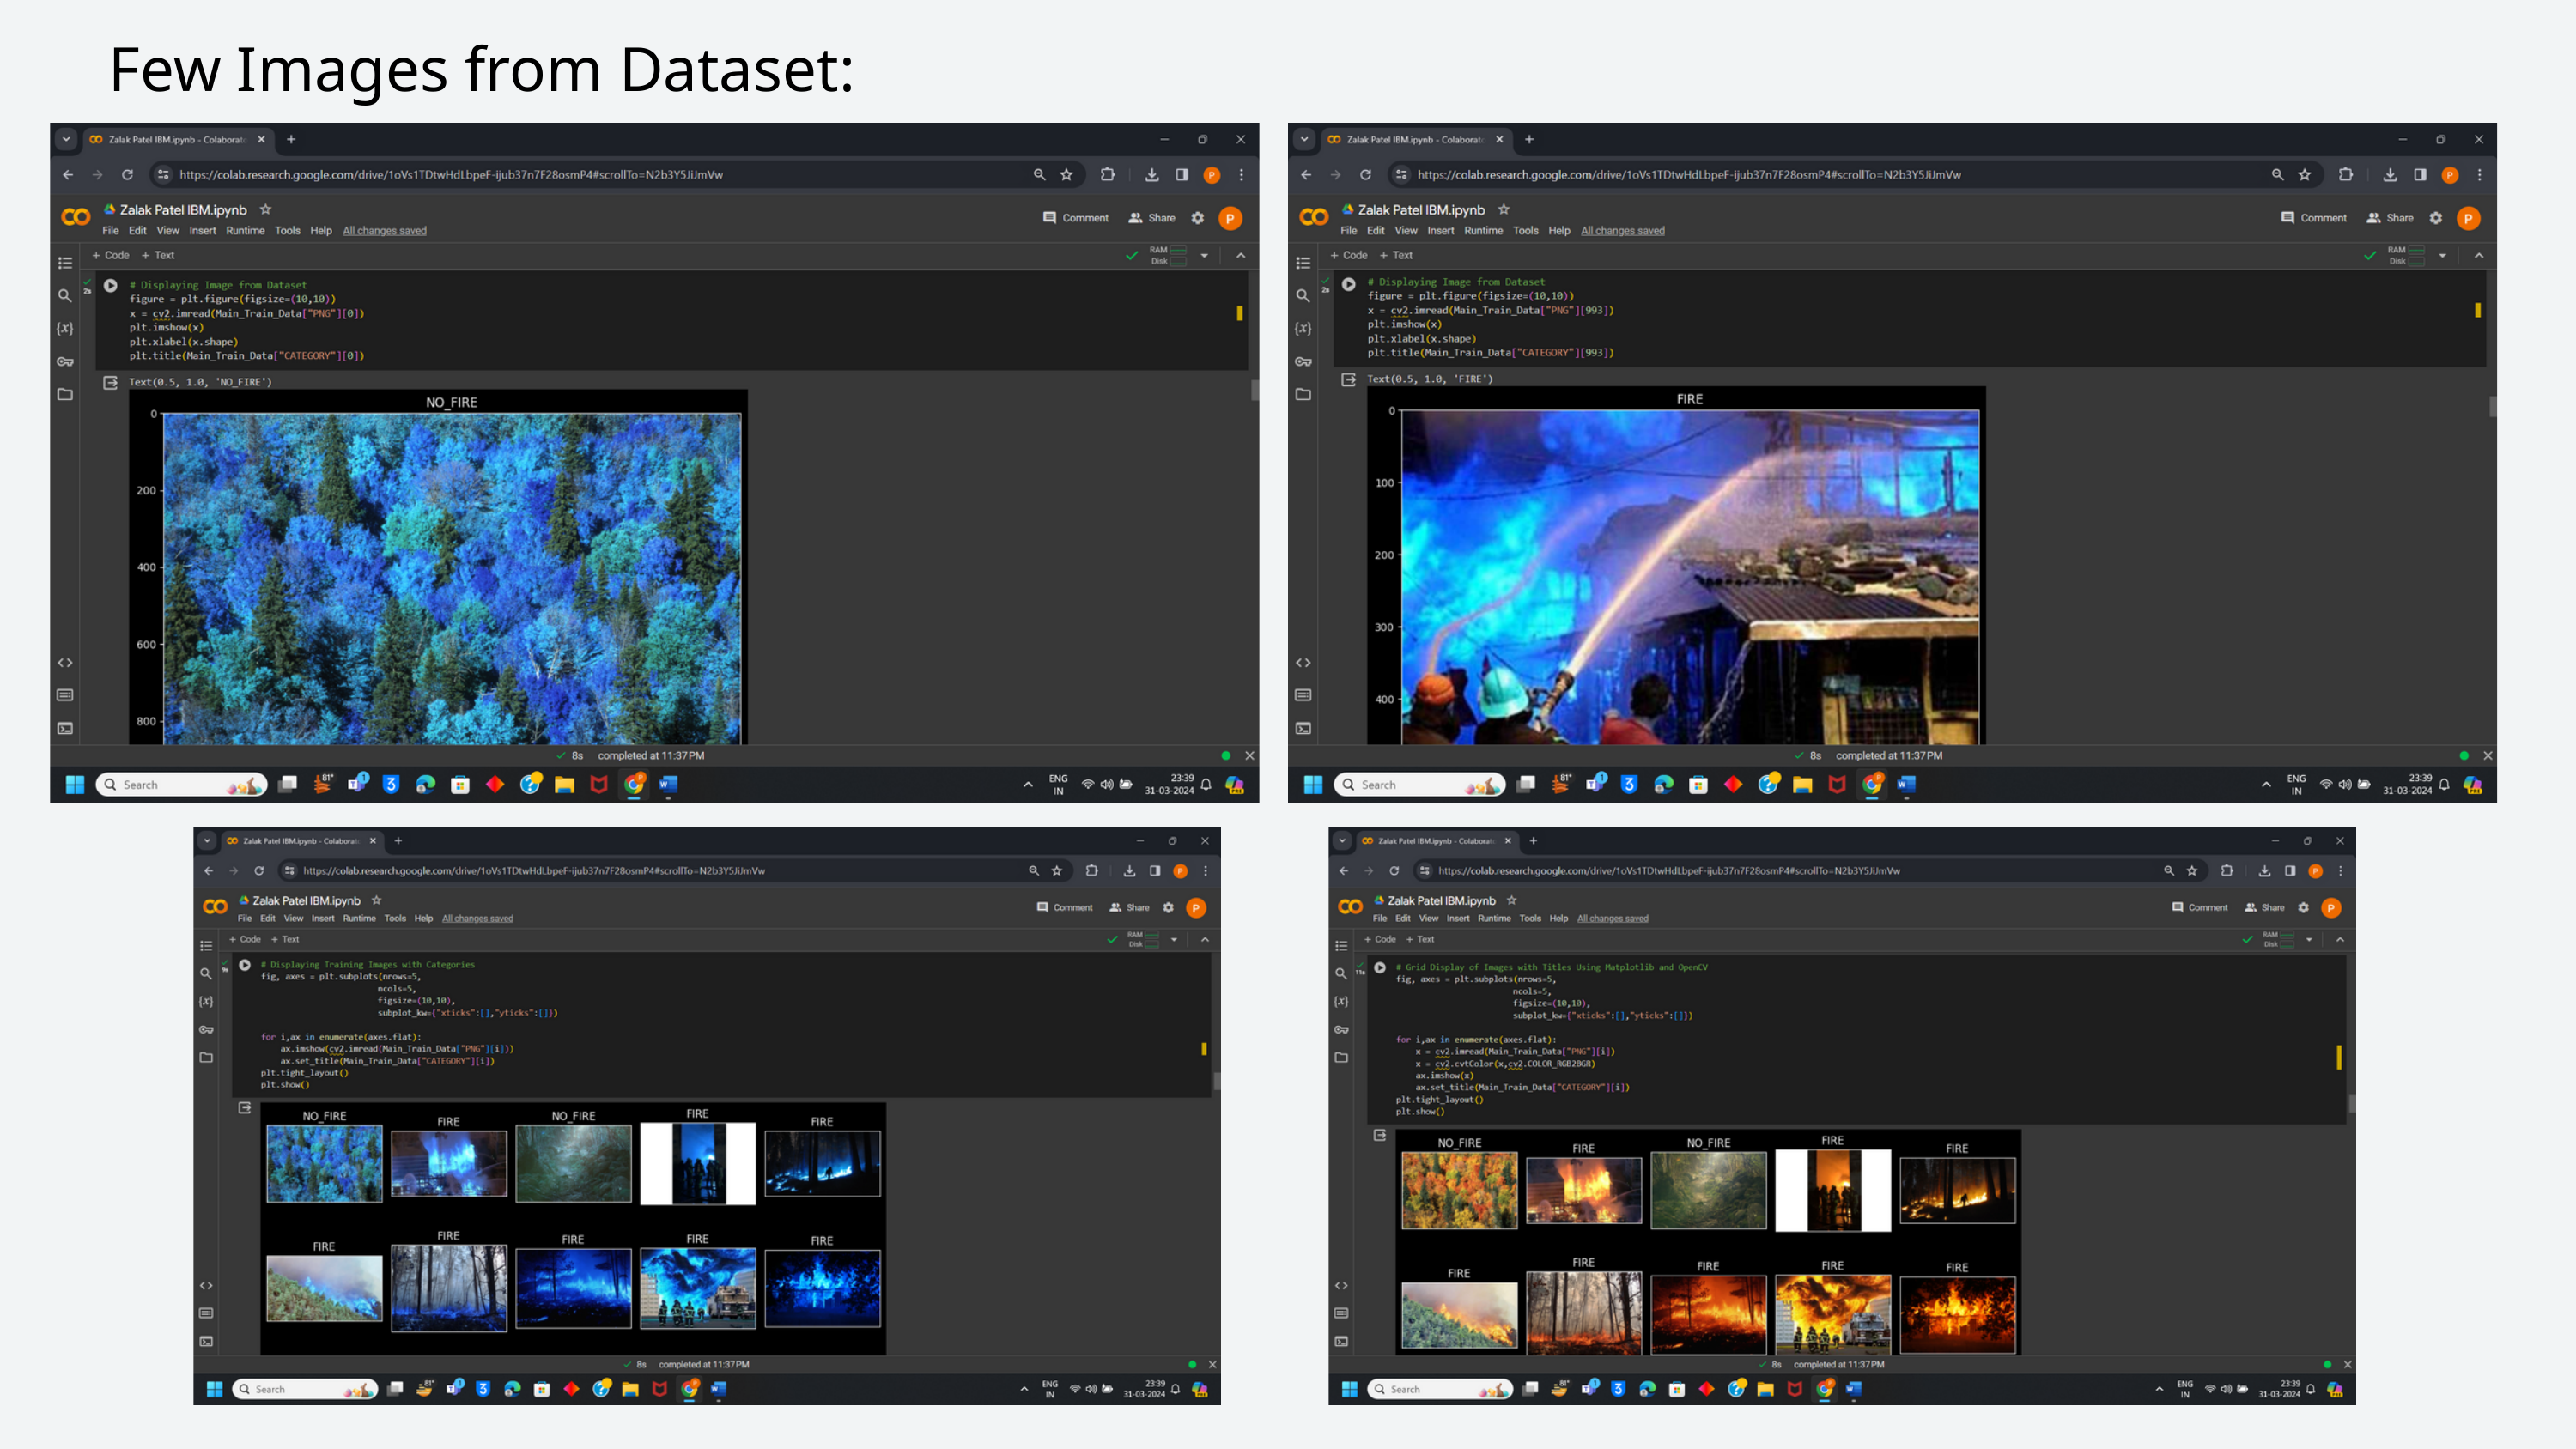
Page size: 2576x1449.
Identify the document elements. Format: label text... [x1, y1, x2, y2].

text_box [50, 123, 1260, 803]
text_box Few Images from Dataset: [104, 18, 860, 104]
text_box [1287, 123, 2498, 803]
text_box [193, 827, 1221, 1405]
text_box [1328, 827, 2356, 1405]
